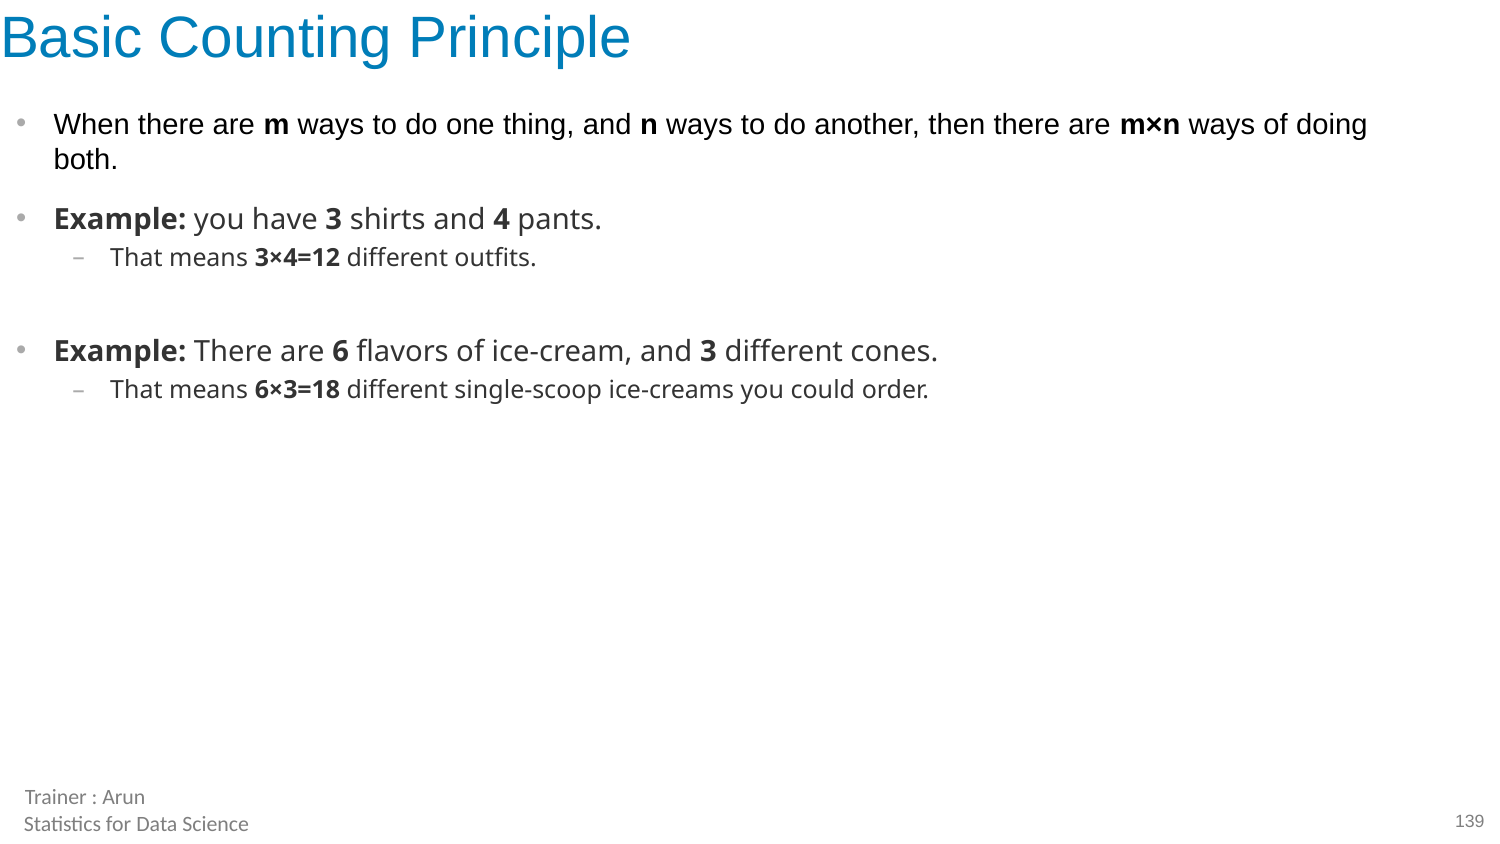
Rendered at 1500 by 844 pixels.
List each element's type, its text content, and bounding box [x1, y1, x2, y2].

list When there are m ways to do one thing, and n ways to do another, then there are m×n ways of doing both. Example: you have 3 shirts and 4 pants. That means 3×4=12 different outfits. Example: There are 6 flavors of ice-cream, and 3 different cones. That means 6×3=18 different single-scoop ice-creams you could order. [16, 105, 1394, 630]
title Basic Counting Principle [0, 0, 705, 105]
